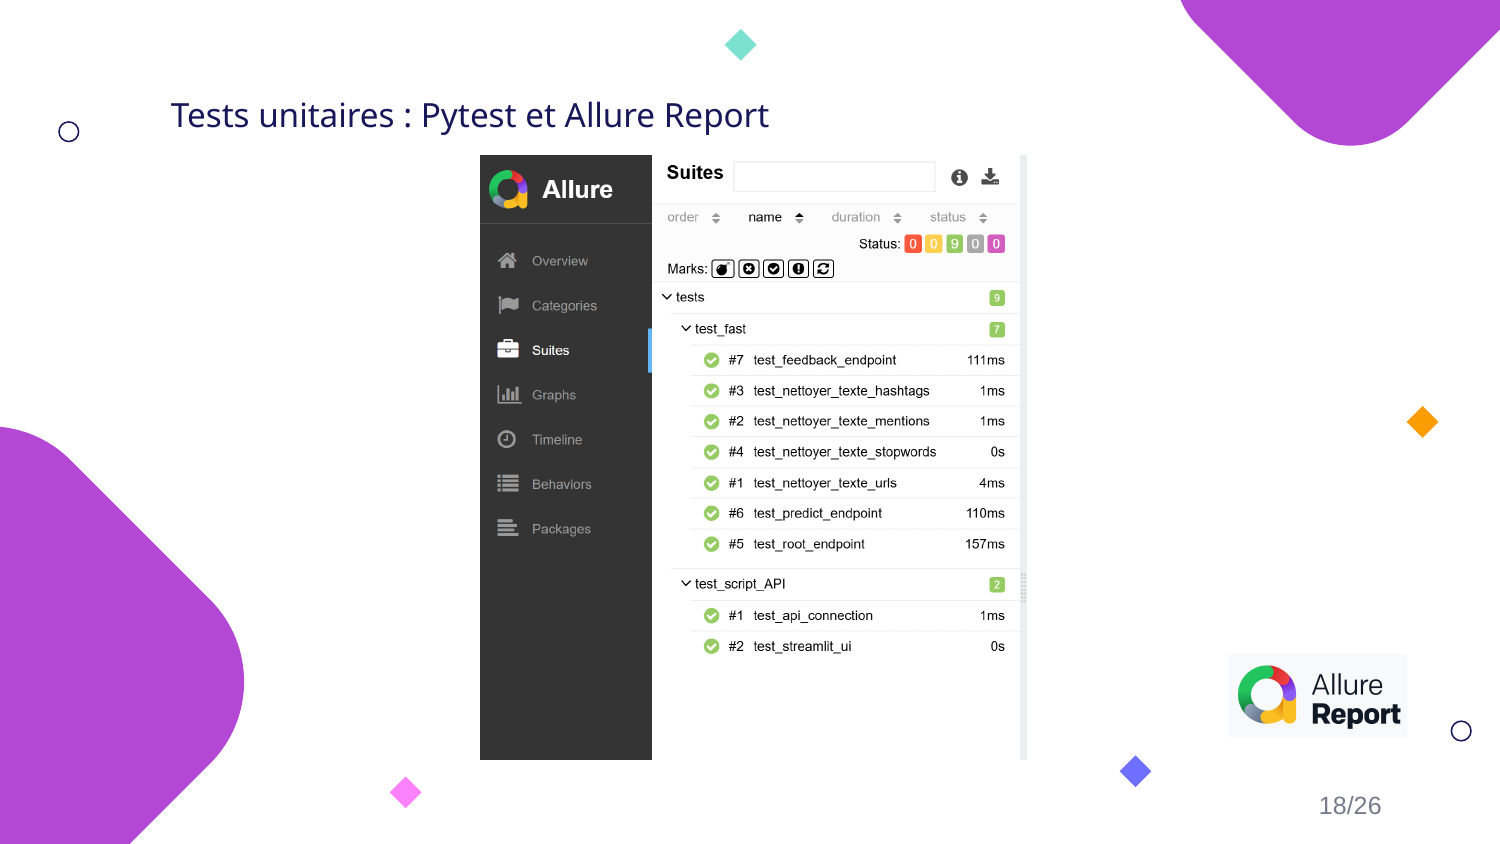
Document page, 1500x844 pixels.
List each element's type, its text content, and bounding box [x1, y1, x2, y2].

picture [480, 155, 1079, 760]
slide_number 18/26 [1059, 782, 1397, 828]
title Tests unitaires : Pytest et Allure Report [155, 70, 823, 149]
picture [1227, 654, 1408, 737]
